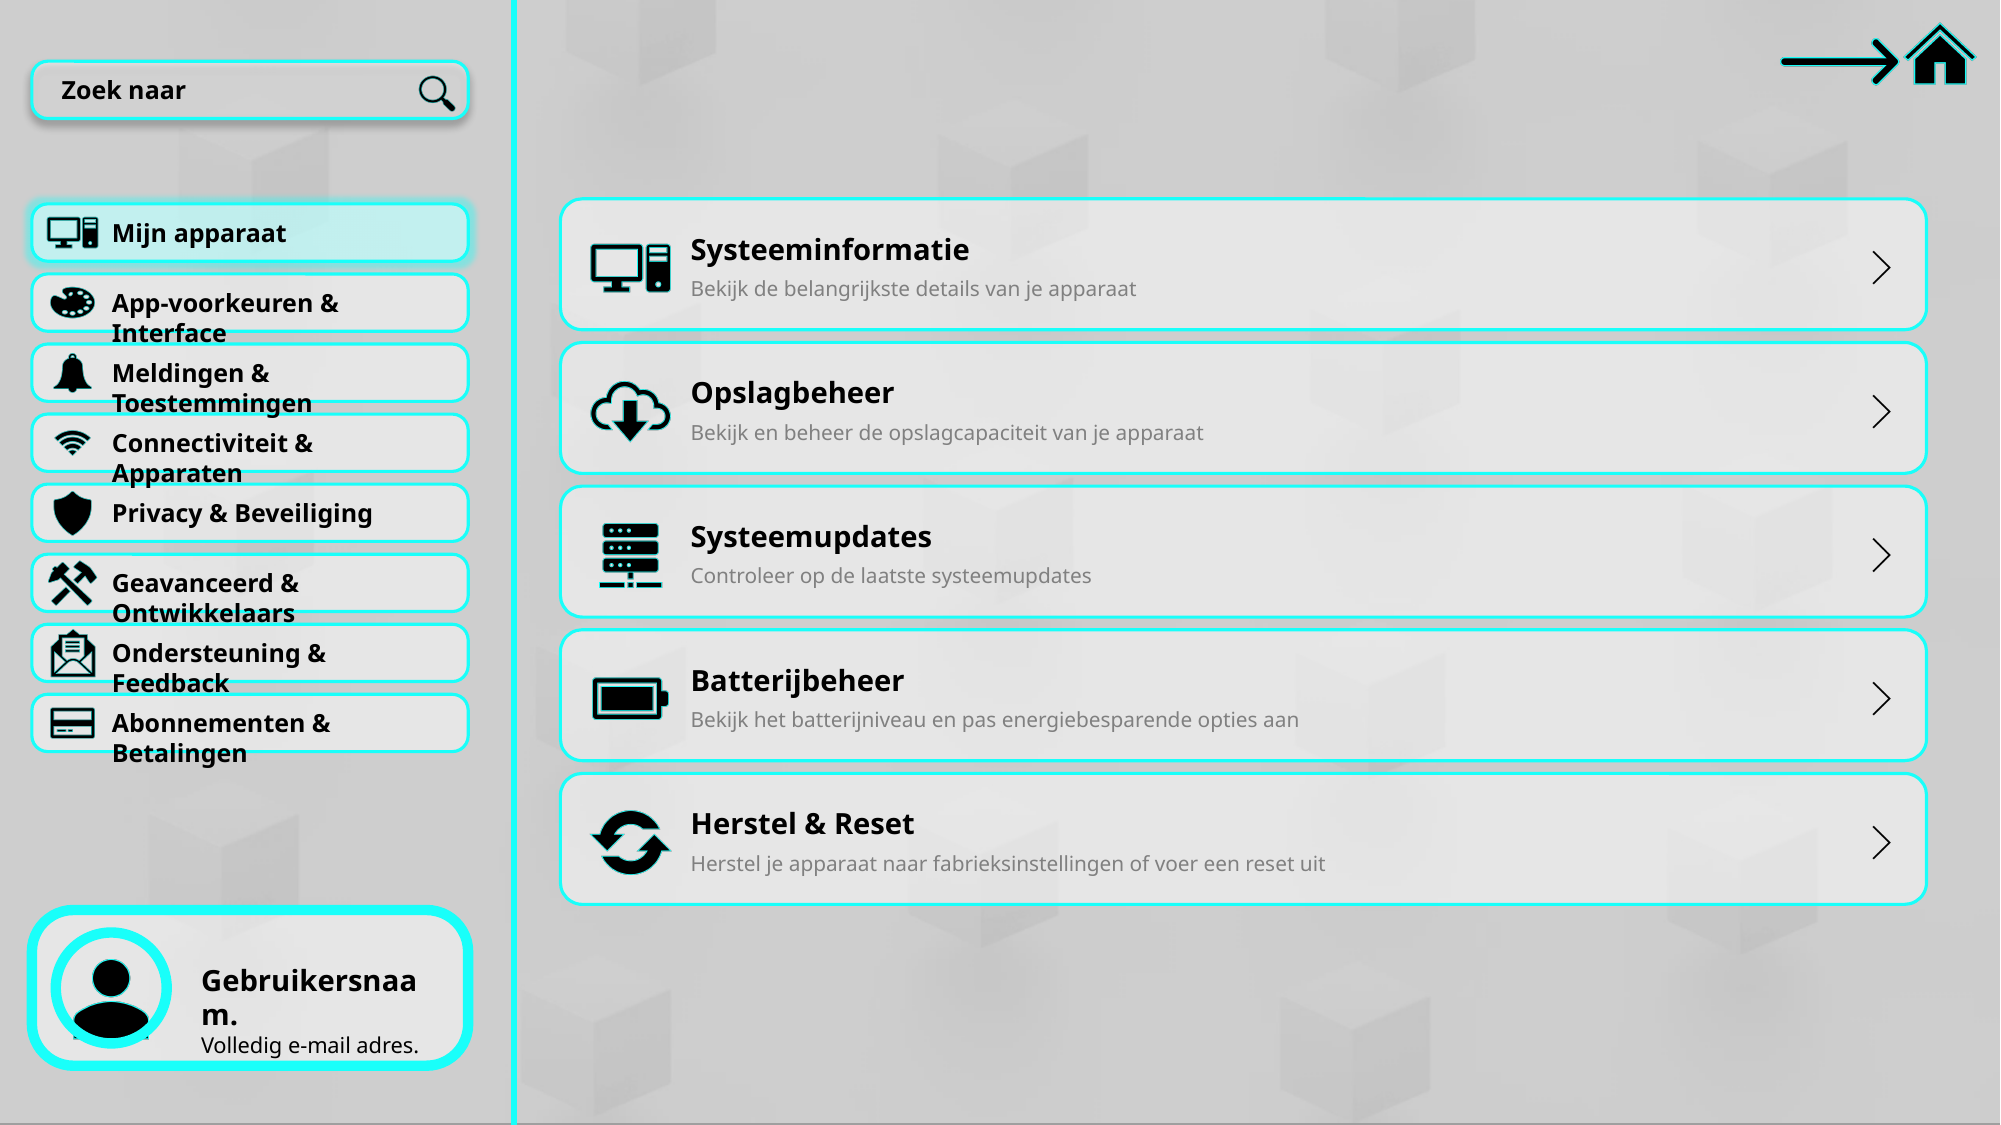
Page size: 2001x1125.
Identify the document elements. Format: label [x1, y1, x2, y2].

text_box [31, 909, 469, 1067]
text_box [31, 553, 479, 612]
text_box [31, 483, 469, 542]
text_box [31, 623, 469, 683]
picture [0, 0, 2000, 1124]
text_box [31, 693, 469, 753]
text_box [31, 413, 469, 472]
text_box [31, 60, 469, 119]
text_box [1775, 0, 1982, 126]
text_box [559, 341, 1928, 474]
text_box [559, 485, 1928, 618]
text_box [31, 343, 469, 402]
text_box [31, 273, 469, 332]
text_box [559, 629, 1928, 762]
text_box [559, 198, 1928, 331]
text_box [559, 772, 1928, 905]
text_box [31, 203, 469, 262]
